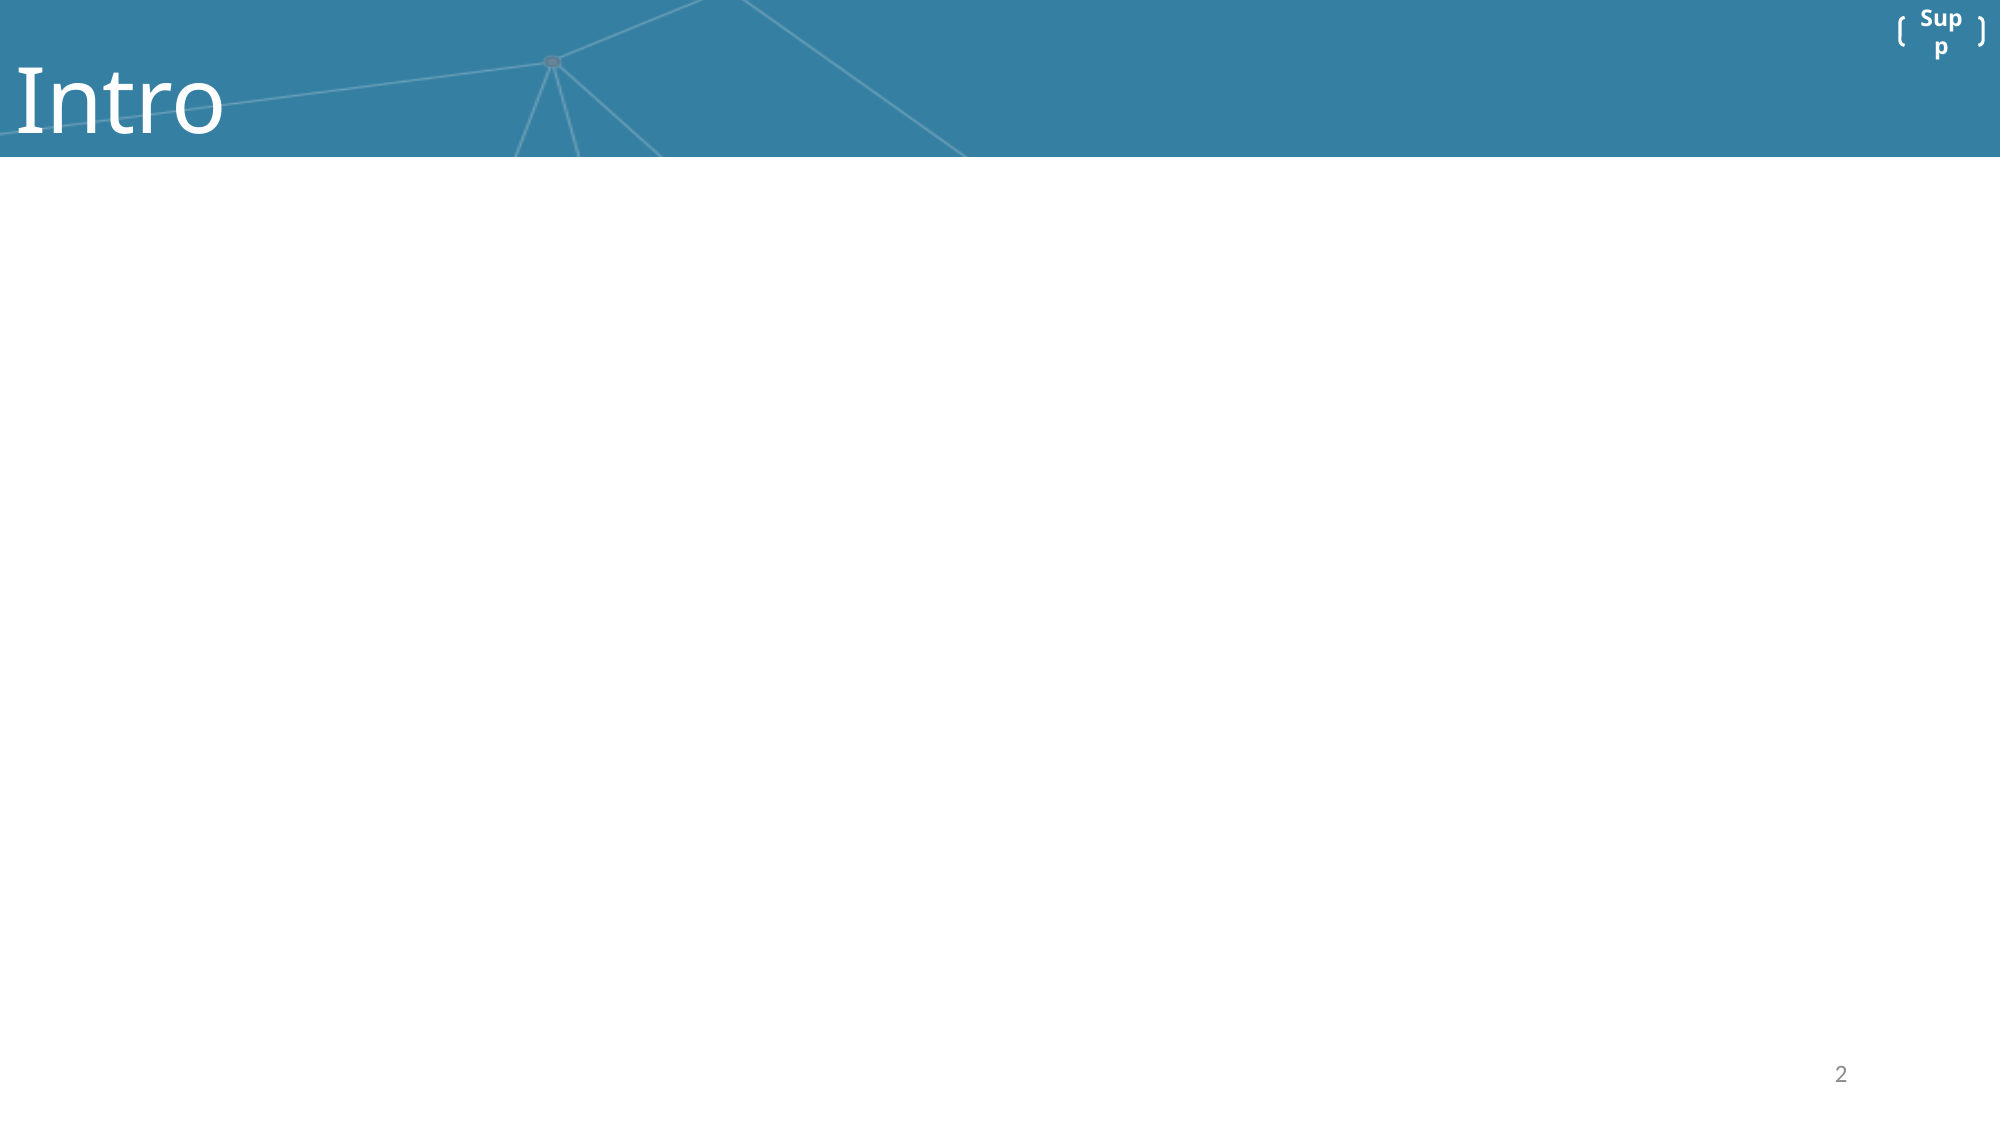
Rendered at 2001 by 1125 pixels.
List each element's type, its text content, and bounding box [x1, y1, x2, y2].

slide_number 2 [1412, 1042, 1863, 1103]
title Intro [0, 22, 1725, 154]
